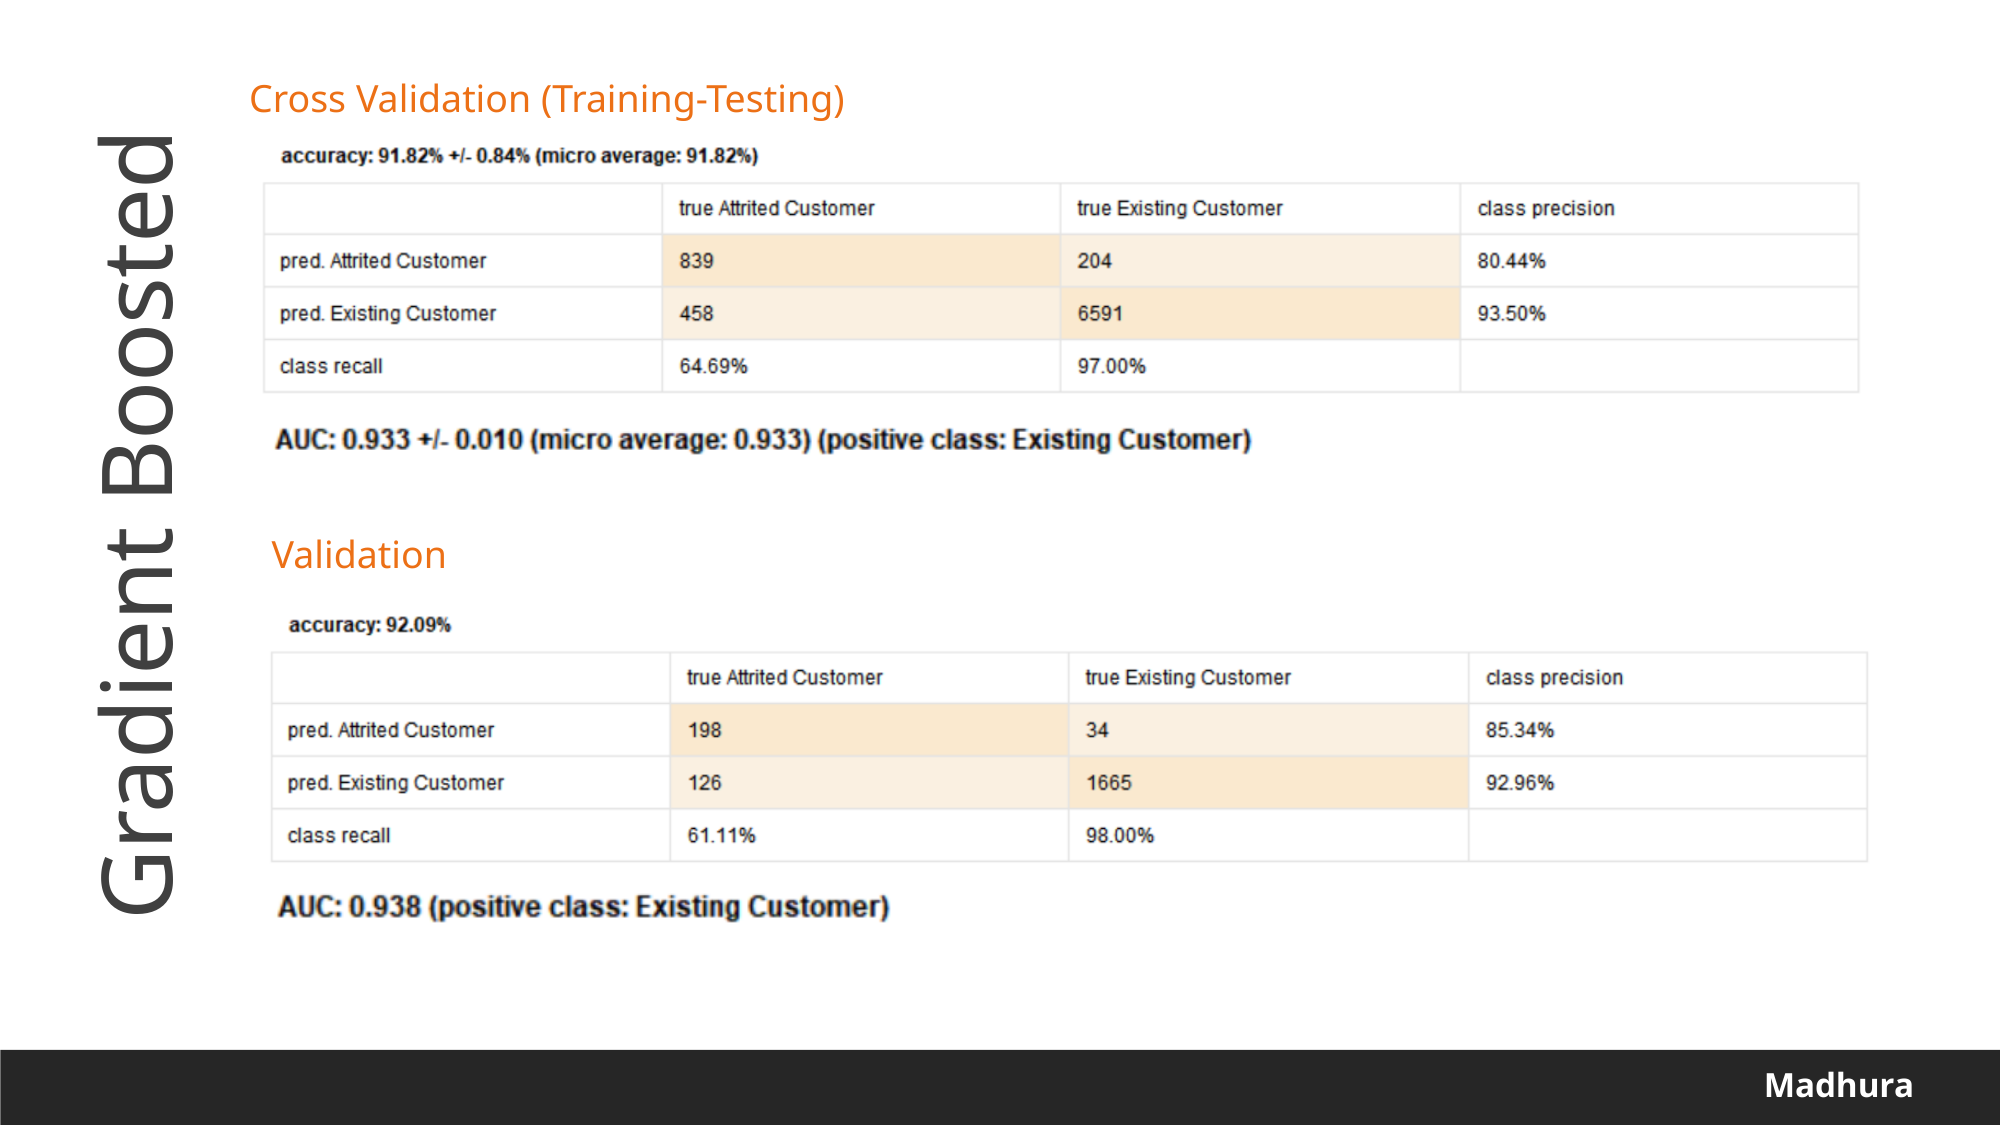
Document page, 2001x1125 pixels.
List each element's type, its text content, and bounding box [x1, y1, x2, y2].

footer Madhura [1748, 1050, 1942, 1118]
picture [259, 890, 928, 932]
picture [265, 601, 1872, 875]
picture [259, 414, 1269, 461]
text_box Validation [256, 523, 462, 584]
text_box Gradient Boosted [0, 0, 209, 1051]
text_box Cross Validation (Training-Testing) [234, 67, 860, 128]
picture [259, 145, 1866, 398]
